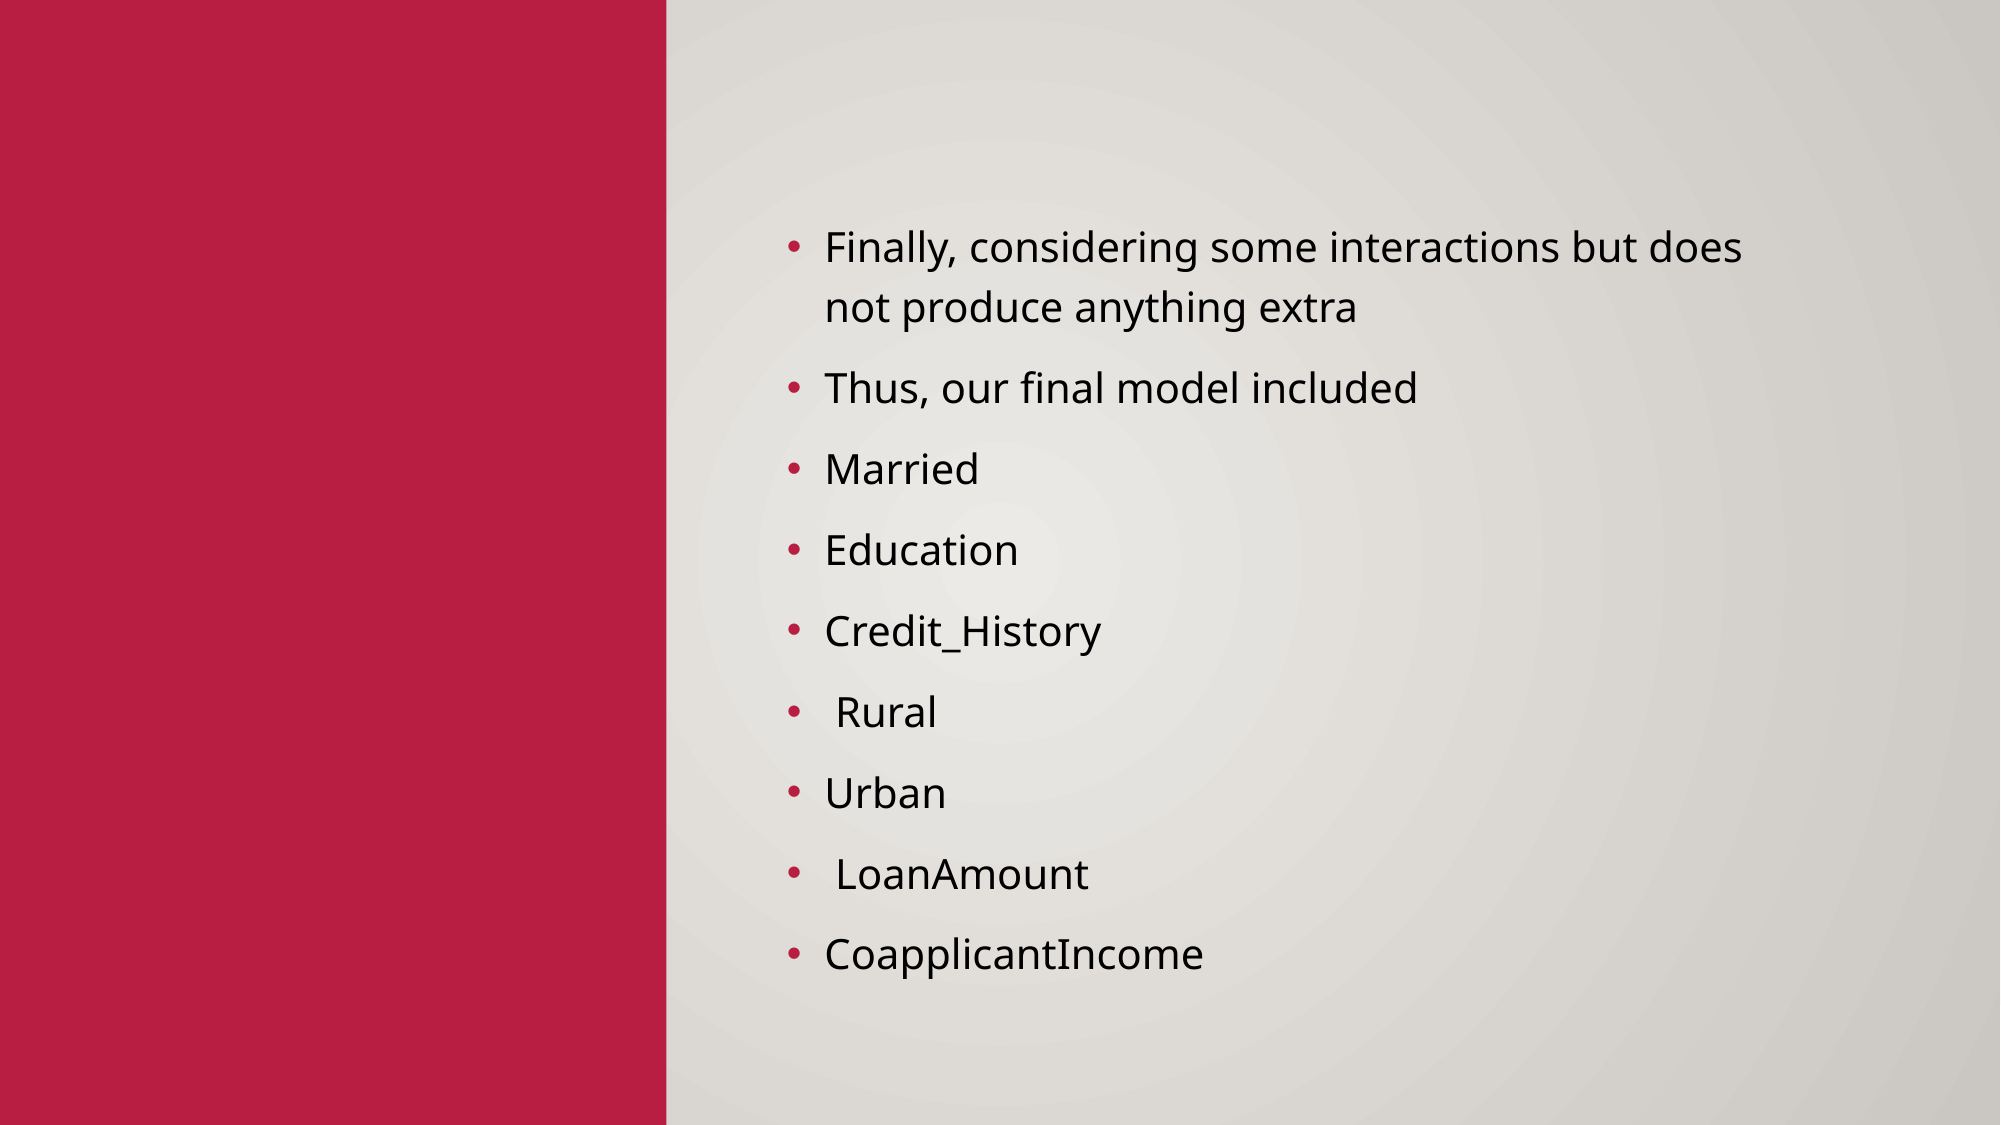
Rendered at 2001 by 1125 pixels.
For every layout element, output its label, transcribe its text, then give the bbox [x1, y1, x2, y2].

list Finally, considering some interactions but does not produce anything extra Thus, our final model included Married Education Credit_History Rural Urban LoanAmount CoapplicantIncome [771, 203, 1762, 1010]
text_box [668, 0, 2000, 1125]
text_box [0, 0, 668, 1125]
